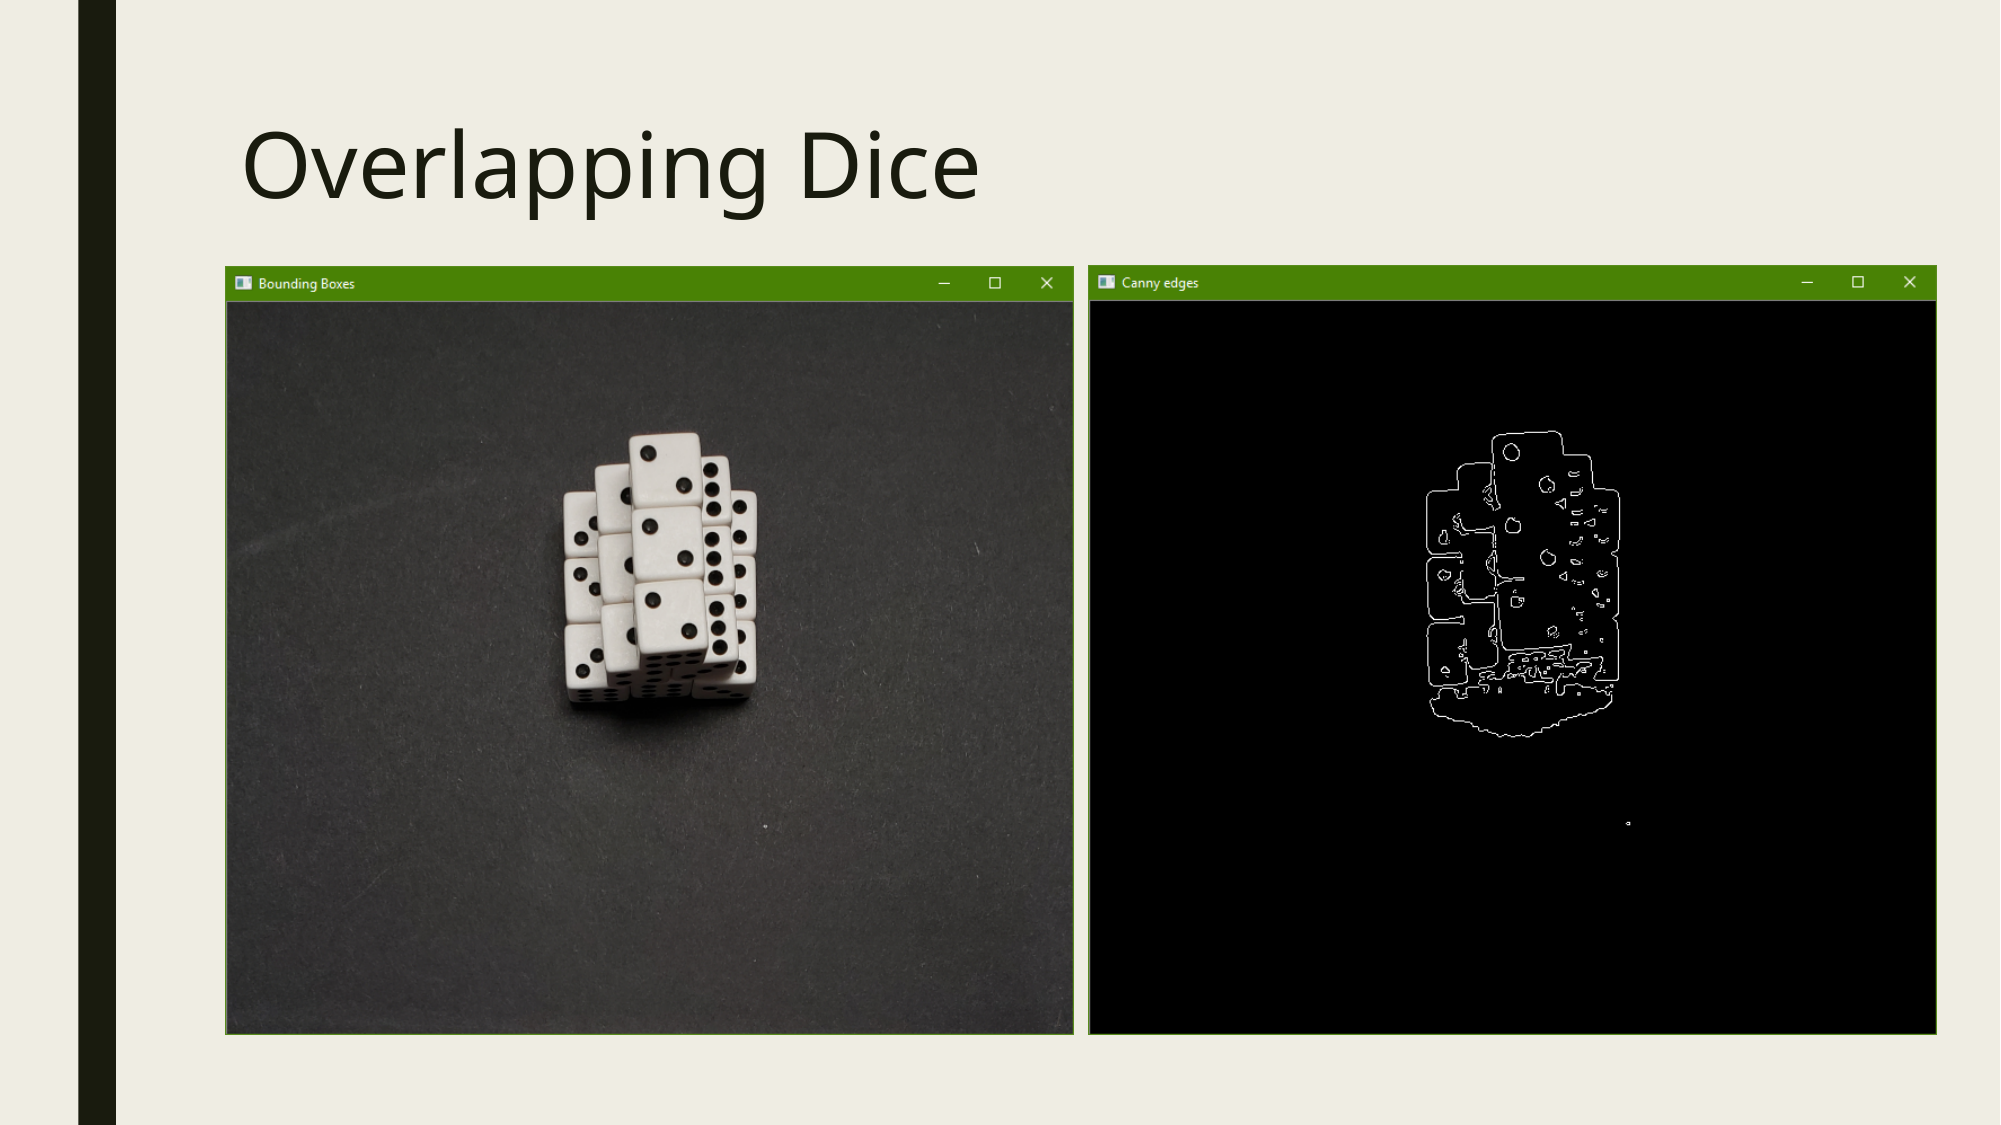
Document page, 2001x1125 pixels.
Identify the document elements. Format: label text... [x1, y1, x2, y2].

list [224, 266, 1074, 1035]
picture [1088, 265, 1937, 1035]
title Overlapping Dice [225, 112, 1800, 357]
